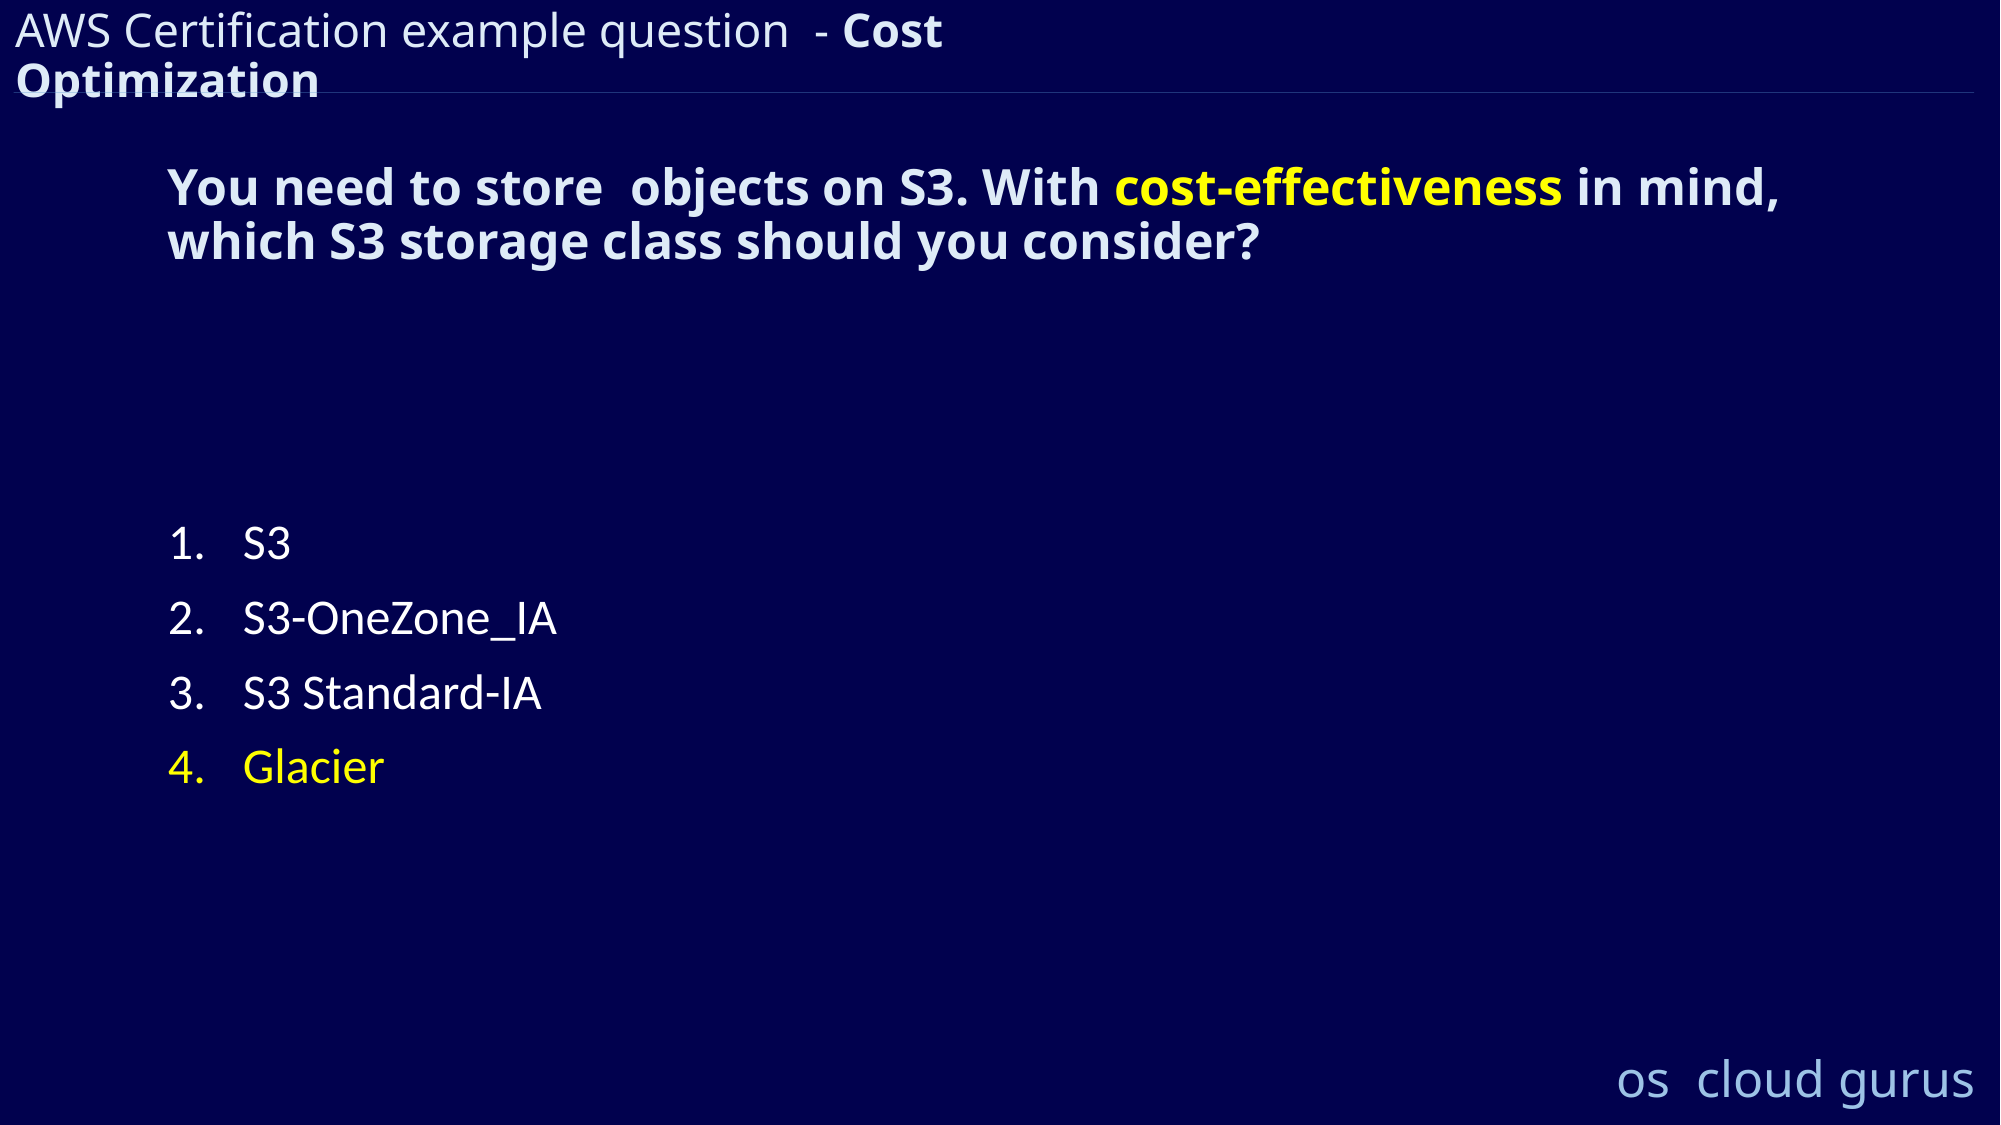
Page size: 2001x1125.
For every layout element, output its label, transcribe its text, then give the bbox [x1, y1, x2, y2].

list You need to store objects on S3. With cost-effectiveness in mind, which S3 storage class should you consider? [153, 154, 1954, 470]
text_box AWS Certification example question - Cost Optimization [0, 0, 1261, 116]
text_box S3 S3-OneZone_IA S3 Standard-IA Glacier [152, 508, 1878, 1015]
text_box os cloud gurus [1592, 1039, 2000, 1115]
